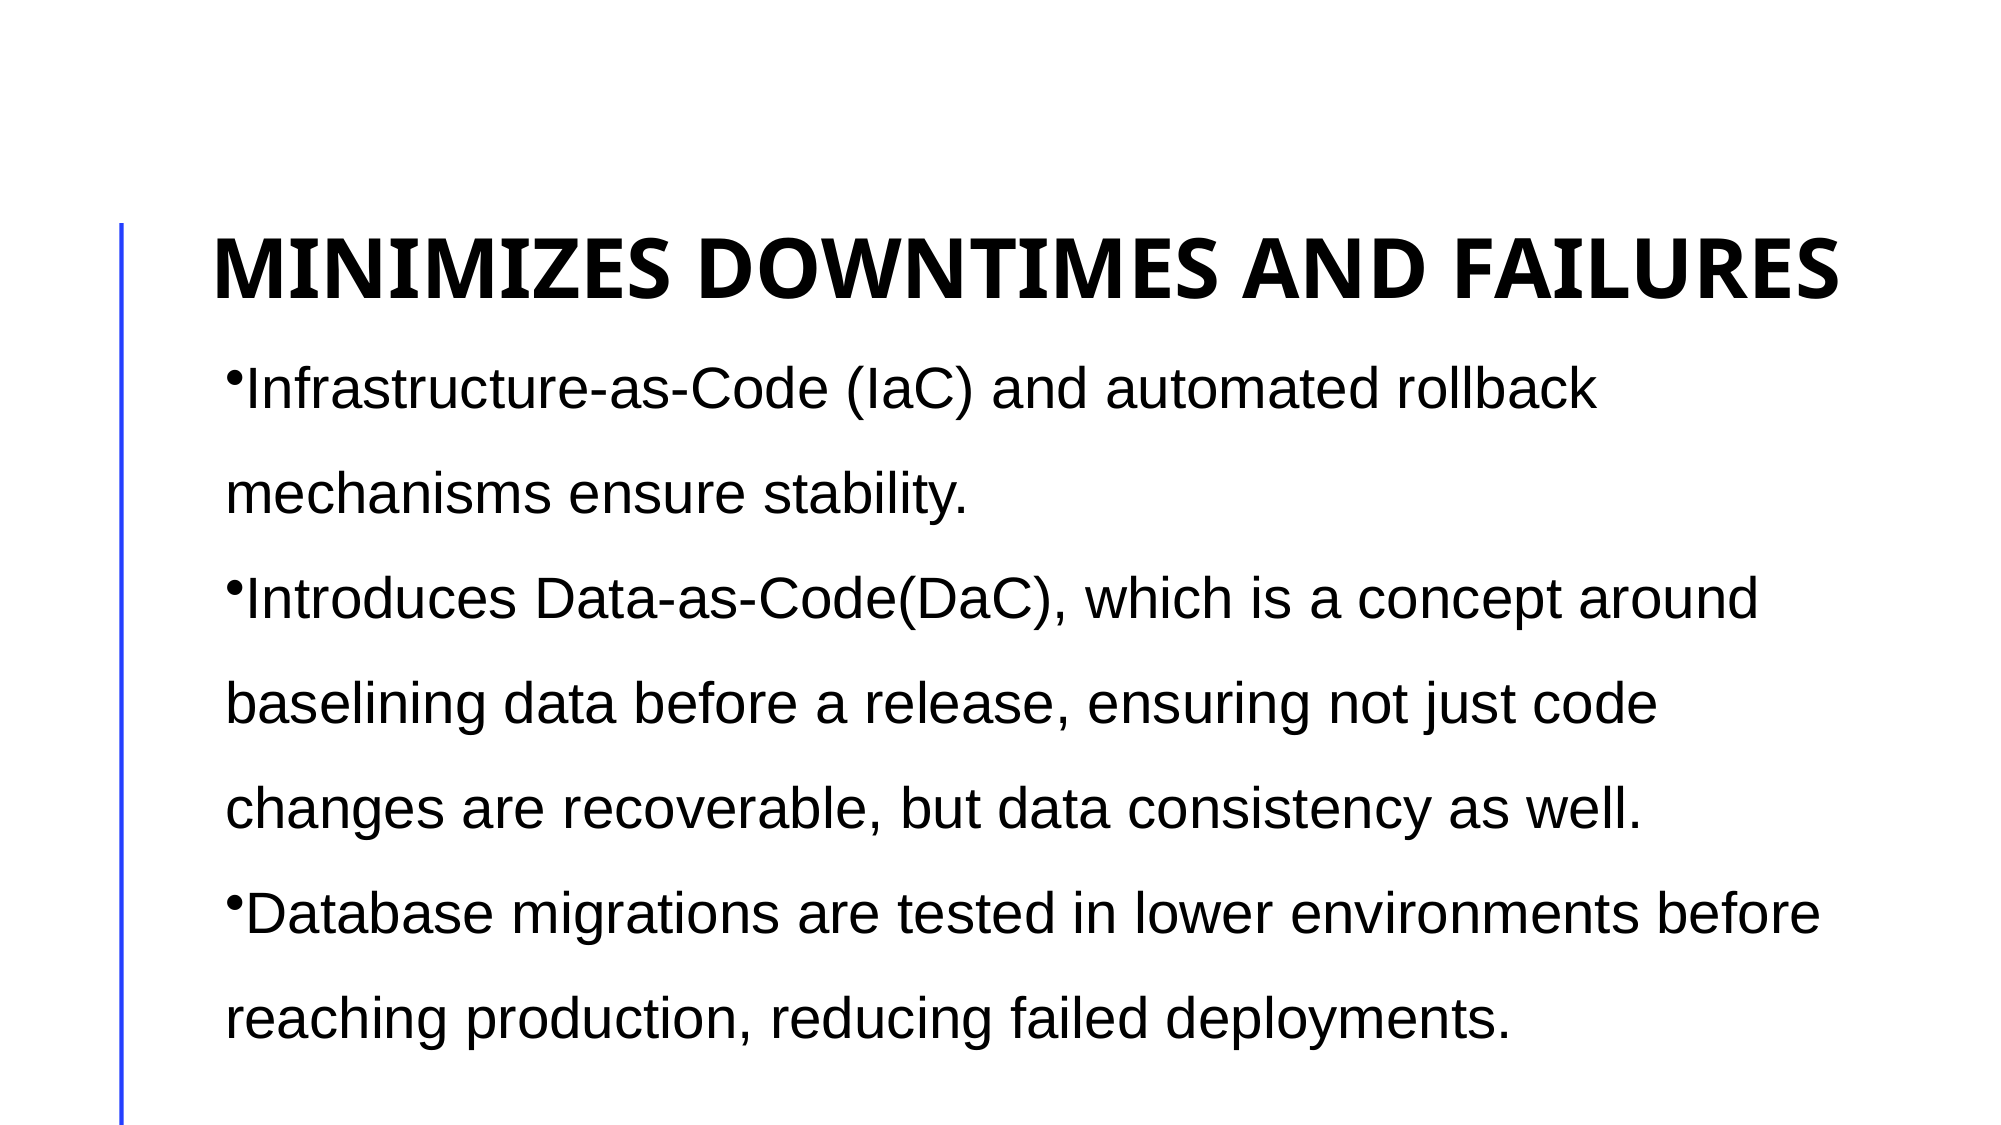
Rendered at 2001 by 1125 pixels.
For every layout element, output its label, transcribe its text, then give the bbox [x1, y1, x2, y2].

list Infrastructure-as-Code (IaC) and automated rollback mechanisms ensure stability. Introduces Data-as-Code(DaC), which is a concept around baselining data before a release, ensuring not just code changes are recoverable, but data consistency as well. Database migrations are tested in lower environments before reaching production, reducing failed deployments. [210, 307, 1844, 1058]
title Minimizes Downtimes and Failures [210, 104, 1865, 315]
